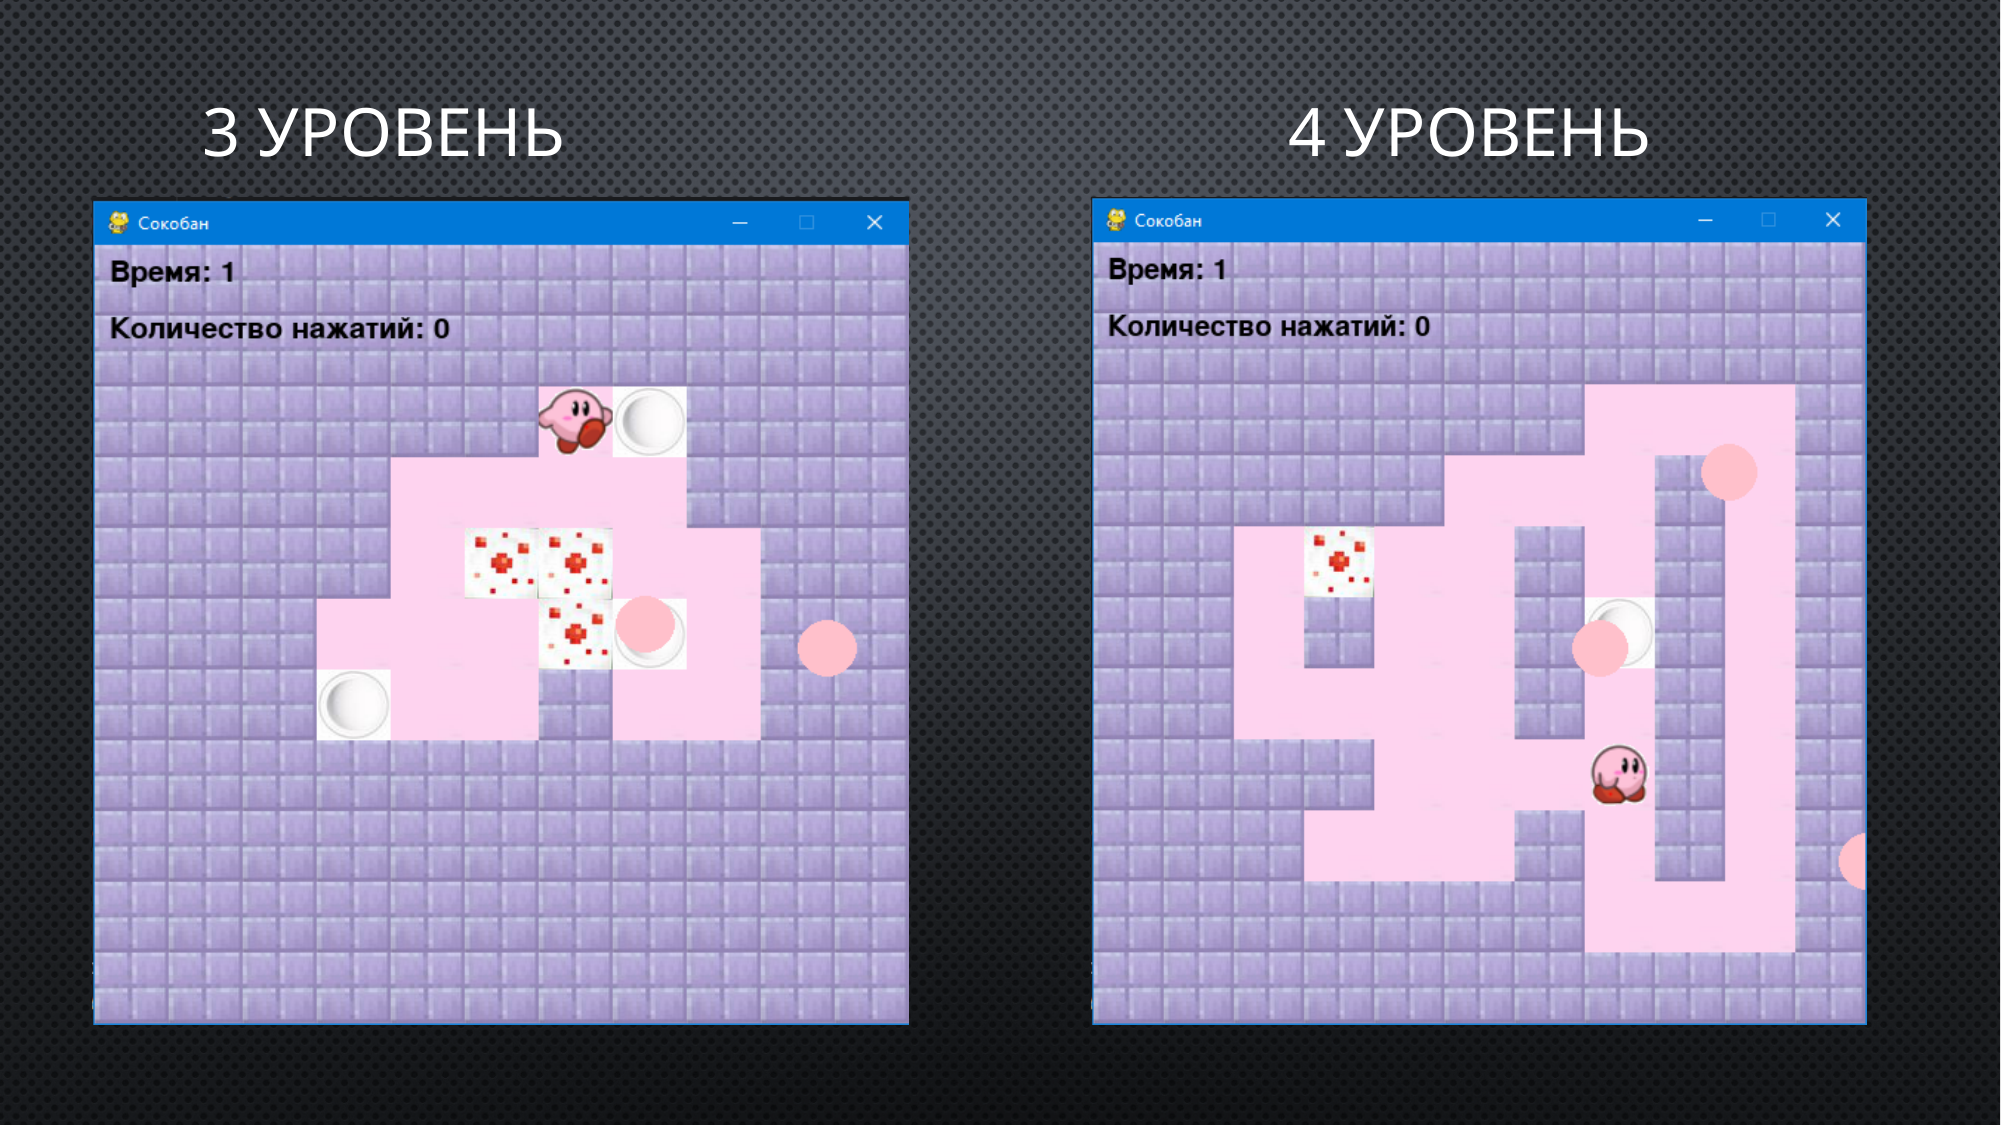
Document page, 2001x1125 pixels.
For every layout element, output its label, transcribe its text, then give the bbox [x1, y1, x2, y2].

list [92, 197, 909, 1026]
title 3 Уровень 4 уровень [187, 60, 1813, 198]
picture [1091, 197, 1868, 1026]
